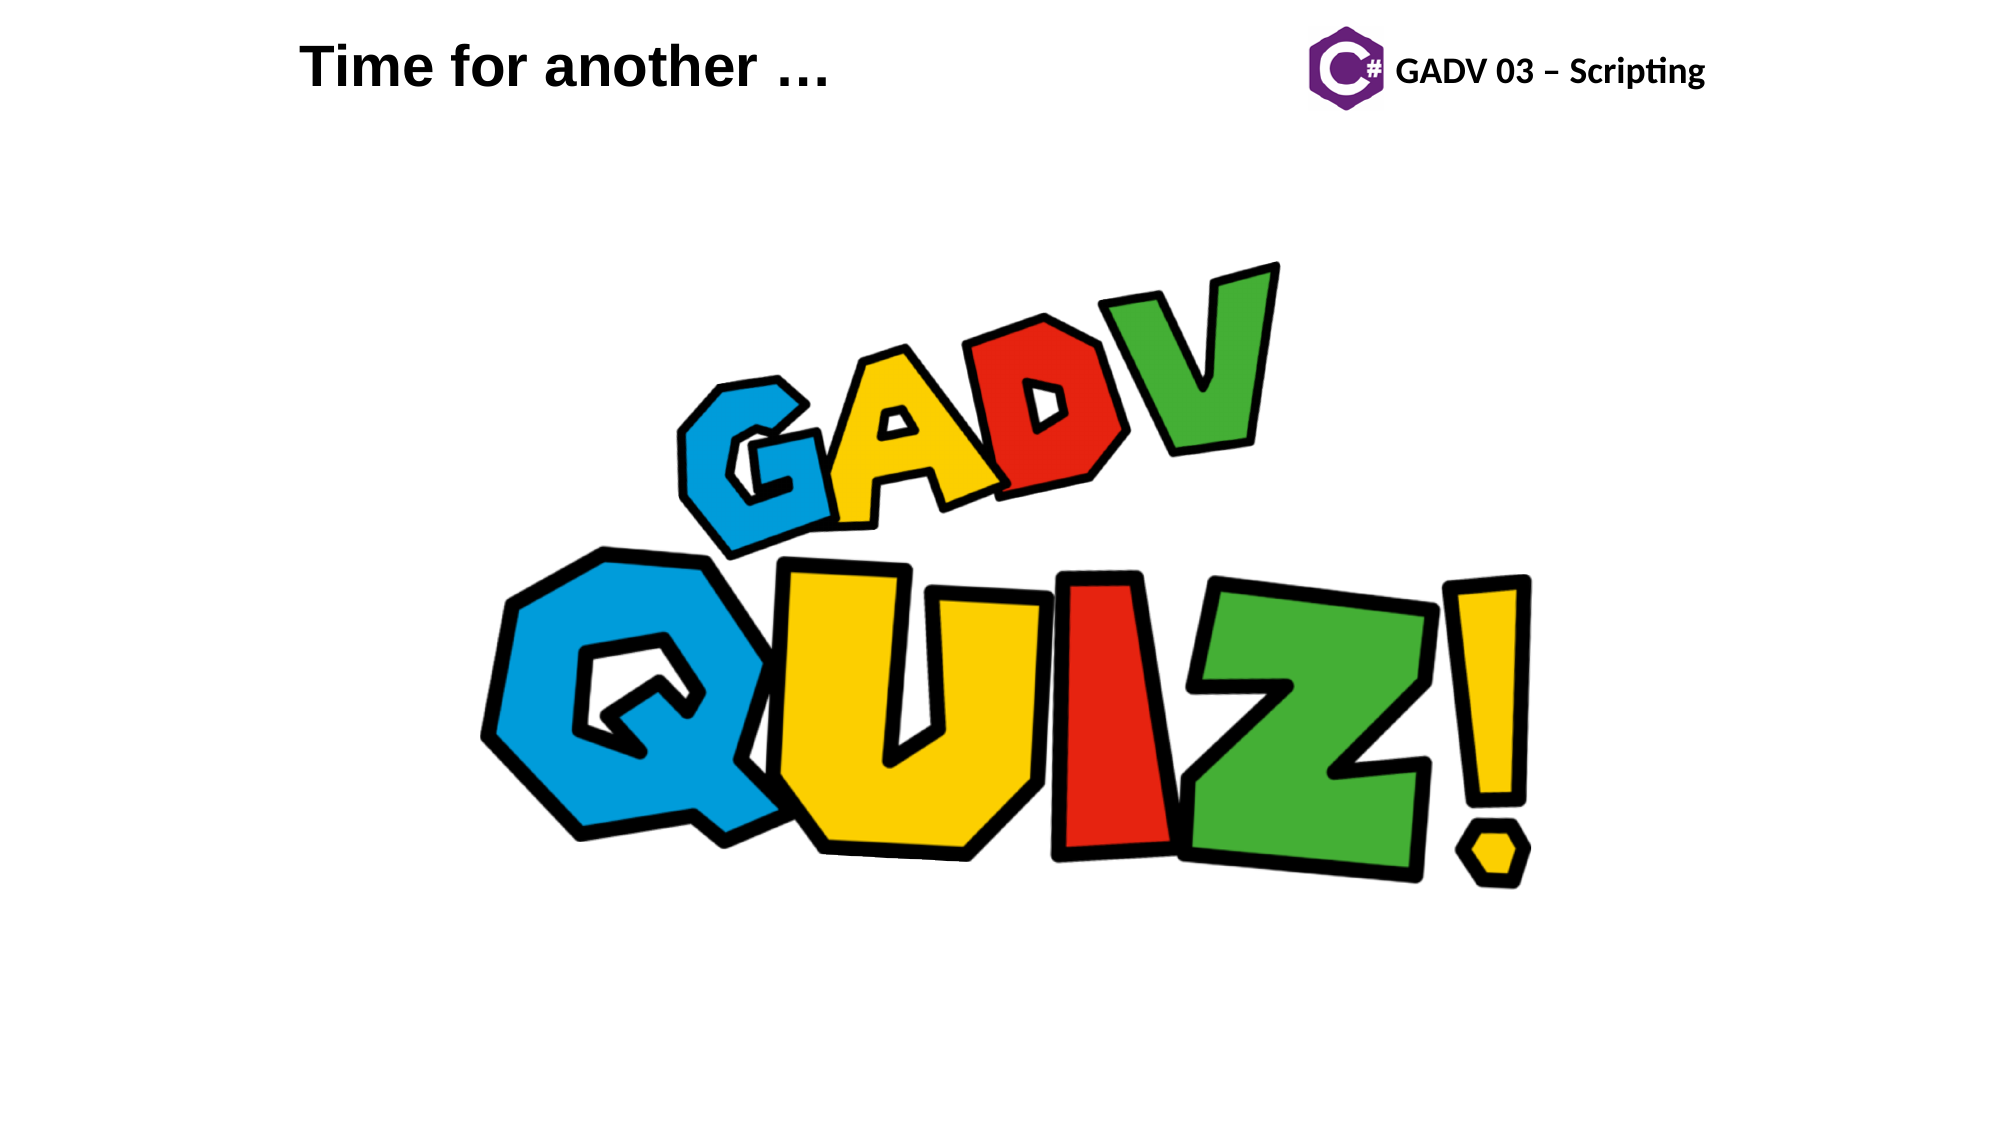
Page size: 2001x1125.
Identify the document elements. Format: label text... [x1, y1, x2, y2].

picture [1303, 22, 1389, 115]
text_box GADV 03 – Scripting [1389, 39, 1730, 99]
picture [476, 261, 1544, 891]
text_box Time for another … [285, 21, 849, 106]
